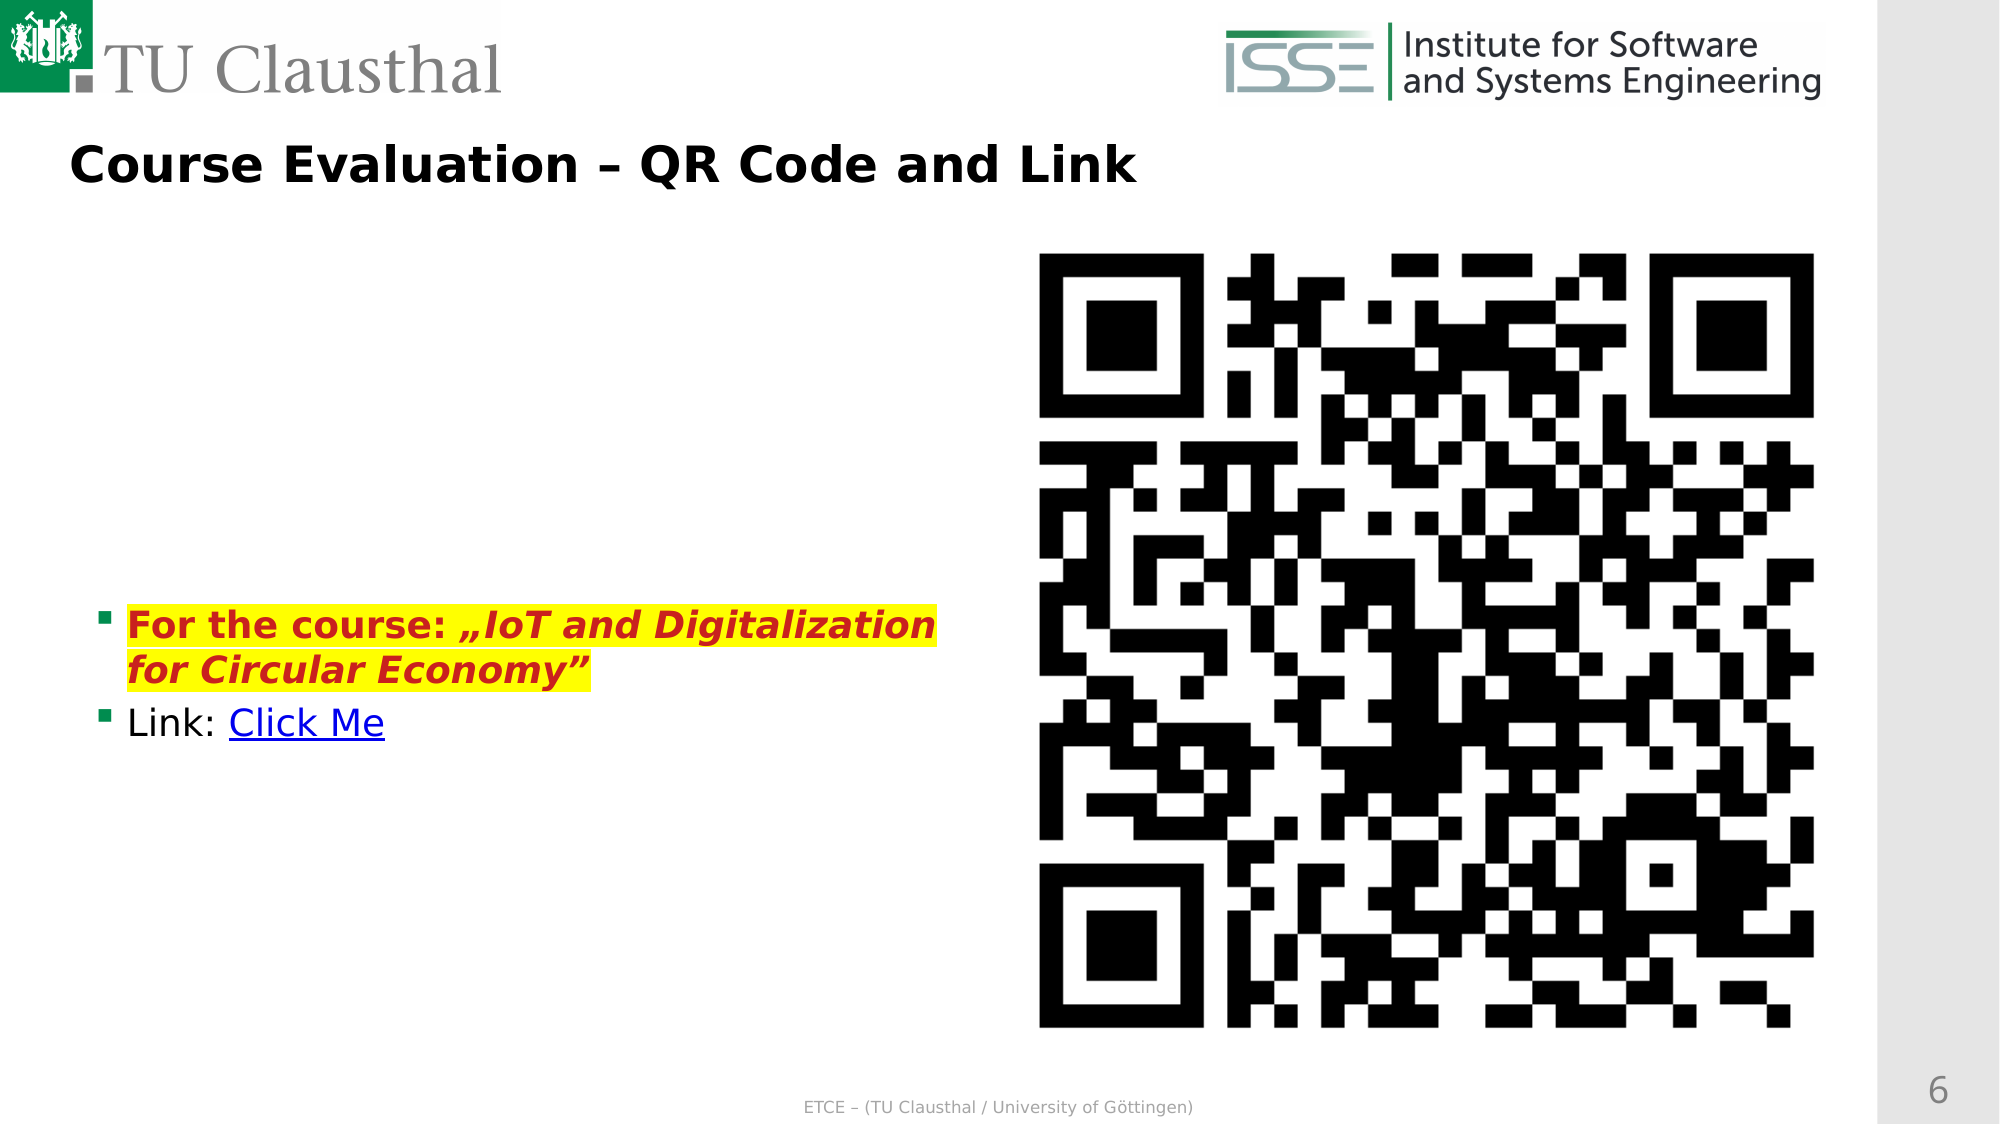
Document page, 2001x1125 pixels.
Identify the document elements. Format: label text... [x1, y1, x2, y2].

text_box [55, 208, 973, 1034]
text_box For the course: „IoT and Digitalization for Circular Economy” Link: Click Me [80, 233, 993, 1059]
picture [993, 207, 1861, 1075]
picture [1218, 22, 1826, 107]
picture [0, 0, 501, 93]
text_box Course Evaluation – QR Code and Link [55, 125, 1818, 208]
